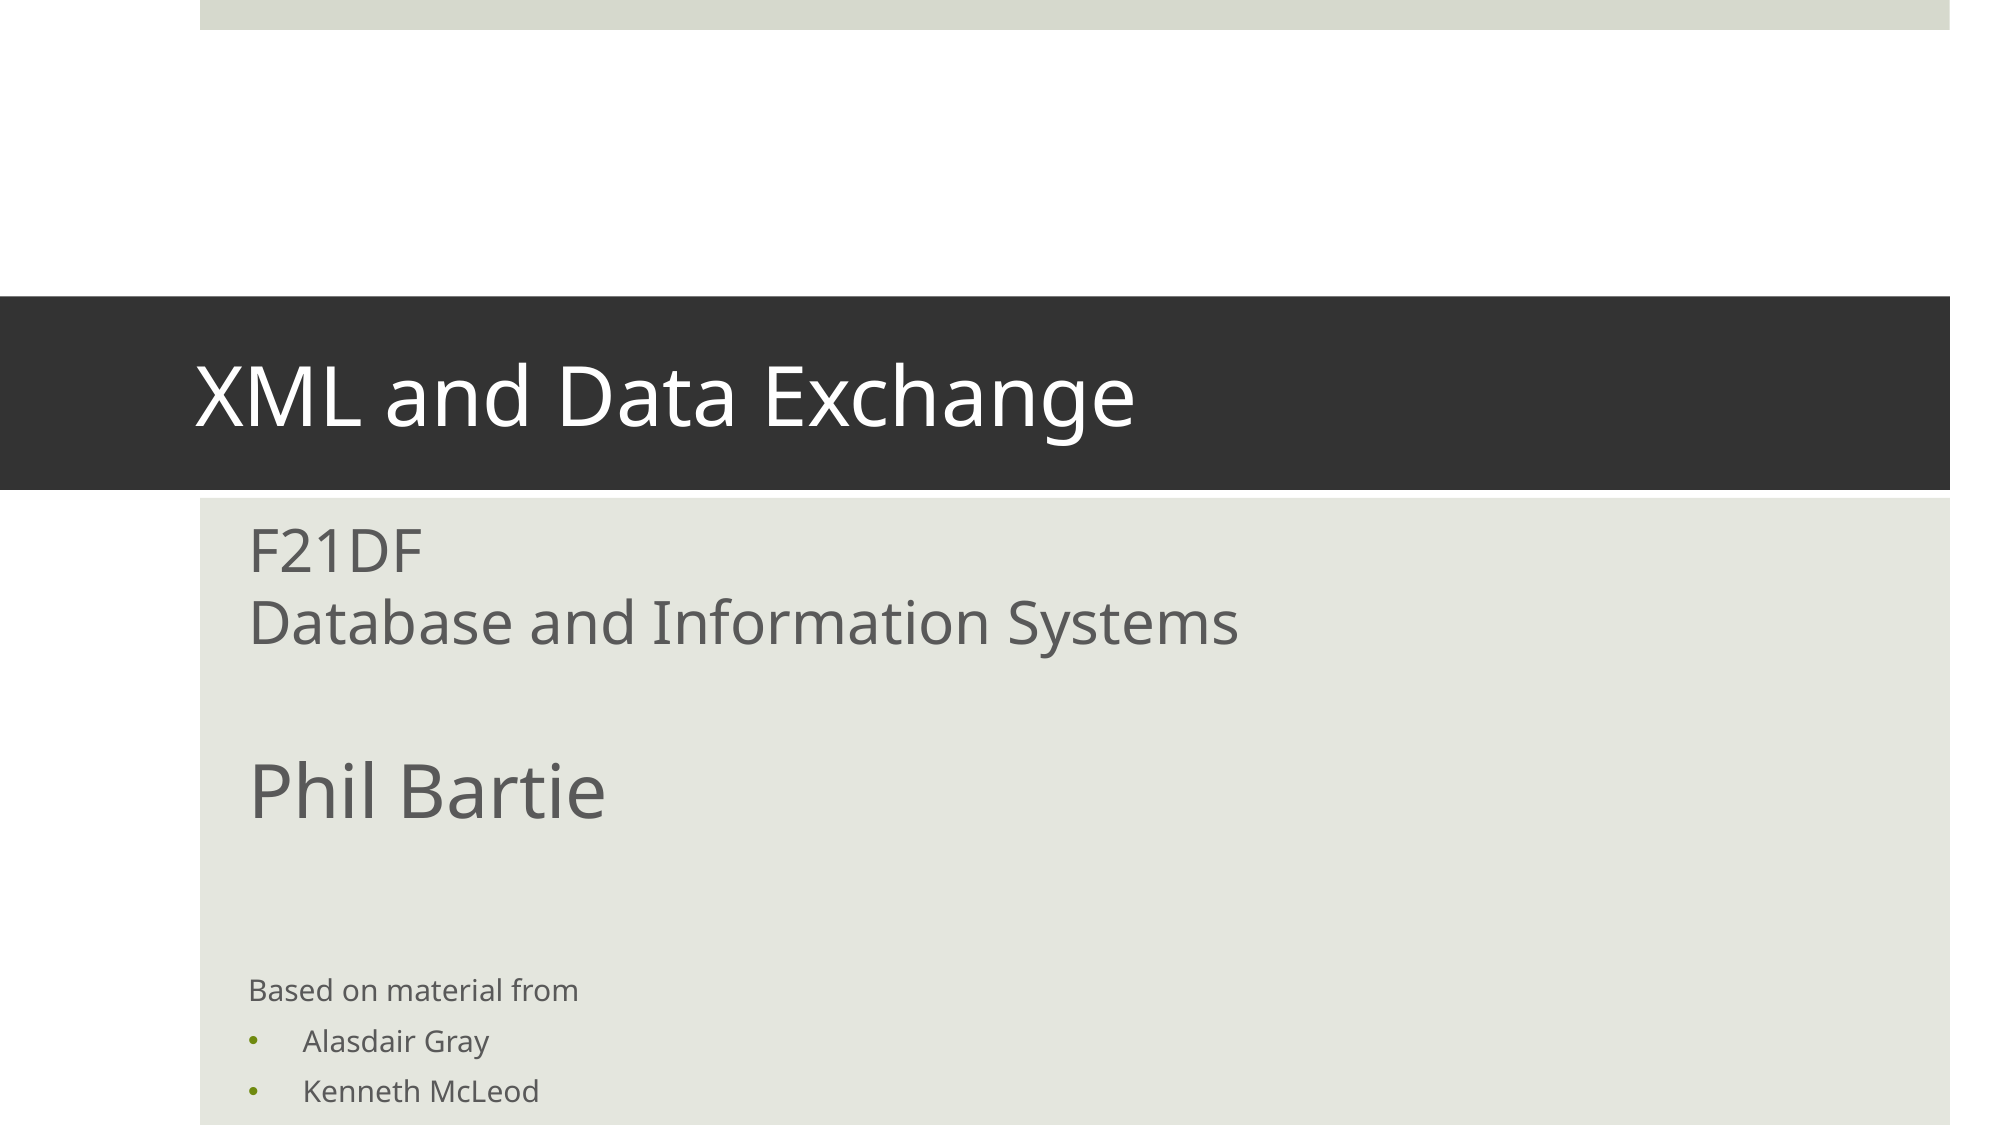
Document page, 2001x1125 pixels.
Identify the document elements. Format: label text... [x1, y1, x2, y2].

title XML and Data Exchange [0, 296, 1950, 490]
subtitle F21DF Database and Information Systems Phil Bartie Based on material from Alasdair Gray Kenneth McLeod [200, 497, 1950, 1125]
